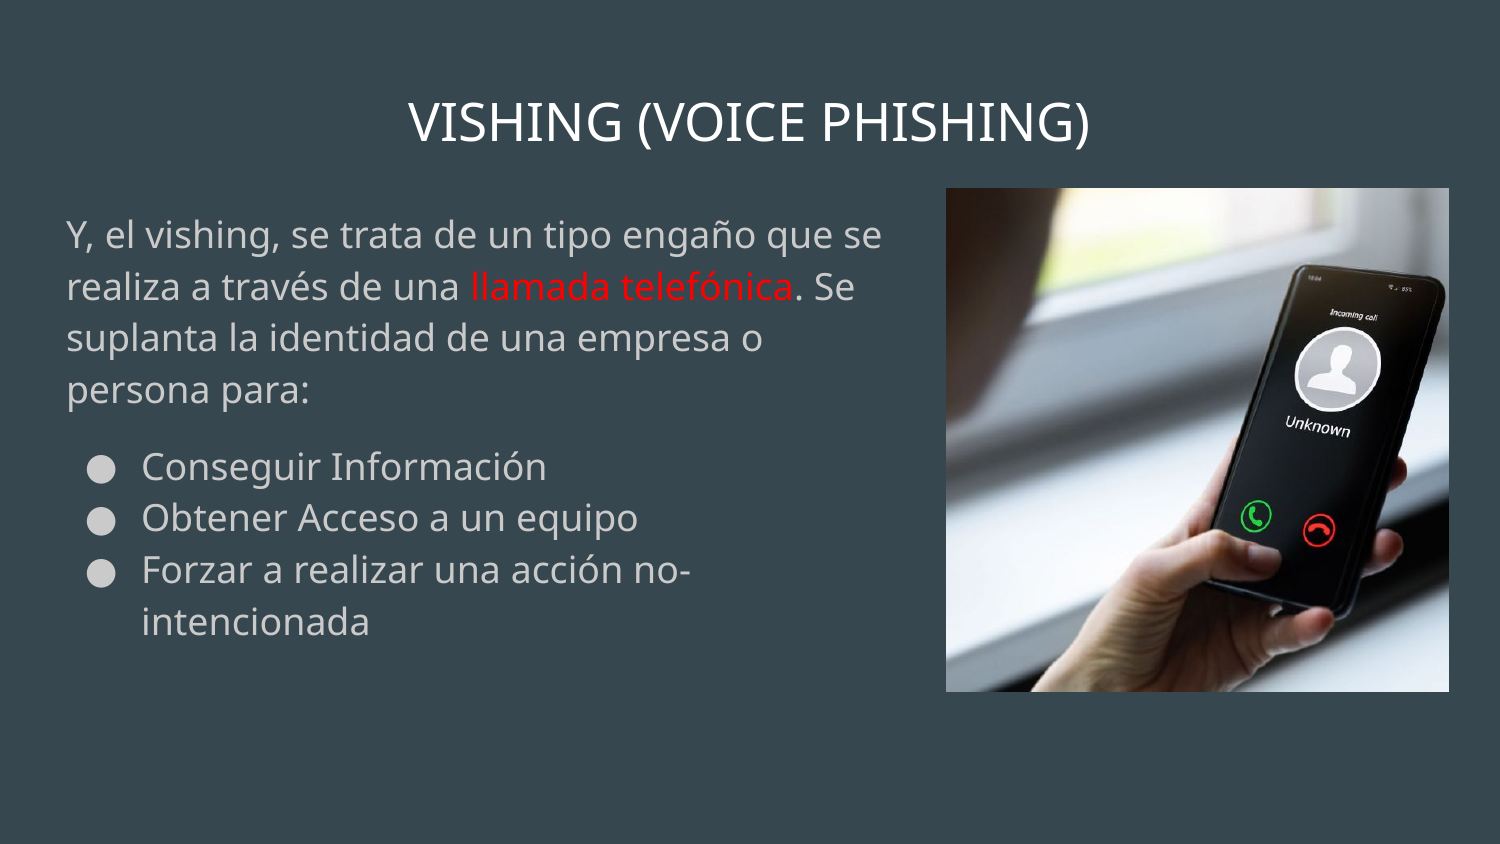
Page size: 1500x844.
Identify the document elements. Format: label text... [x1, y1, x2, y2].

picture [945, 188, 1450, 692]
list Y, el vishing, se trata de un tipo engaño que se realiza a través de una llamada telefónica. Se suplanta la identidad de una empresa o persona para: Conseguir Información Obtener Acceso a un equipo Forzar a realizar una acción no-intencionada [51, 189, 933, 750]
title VISHING (VOICE PHISHING) [51, 72, 1449, 167]
